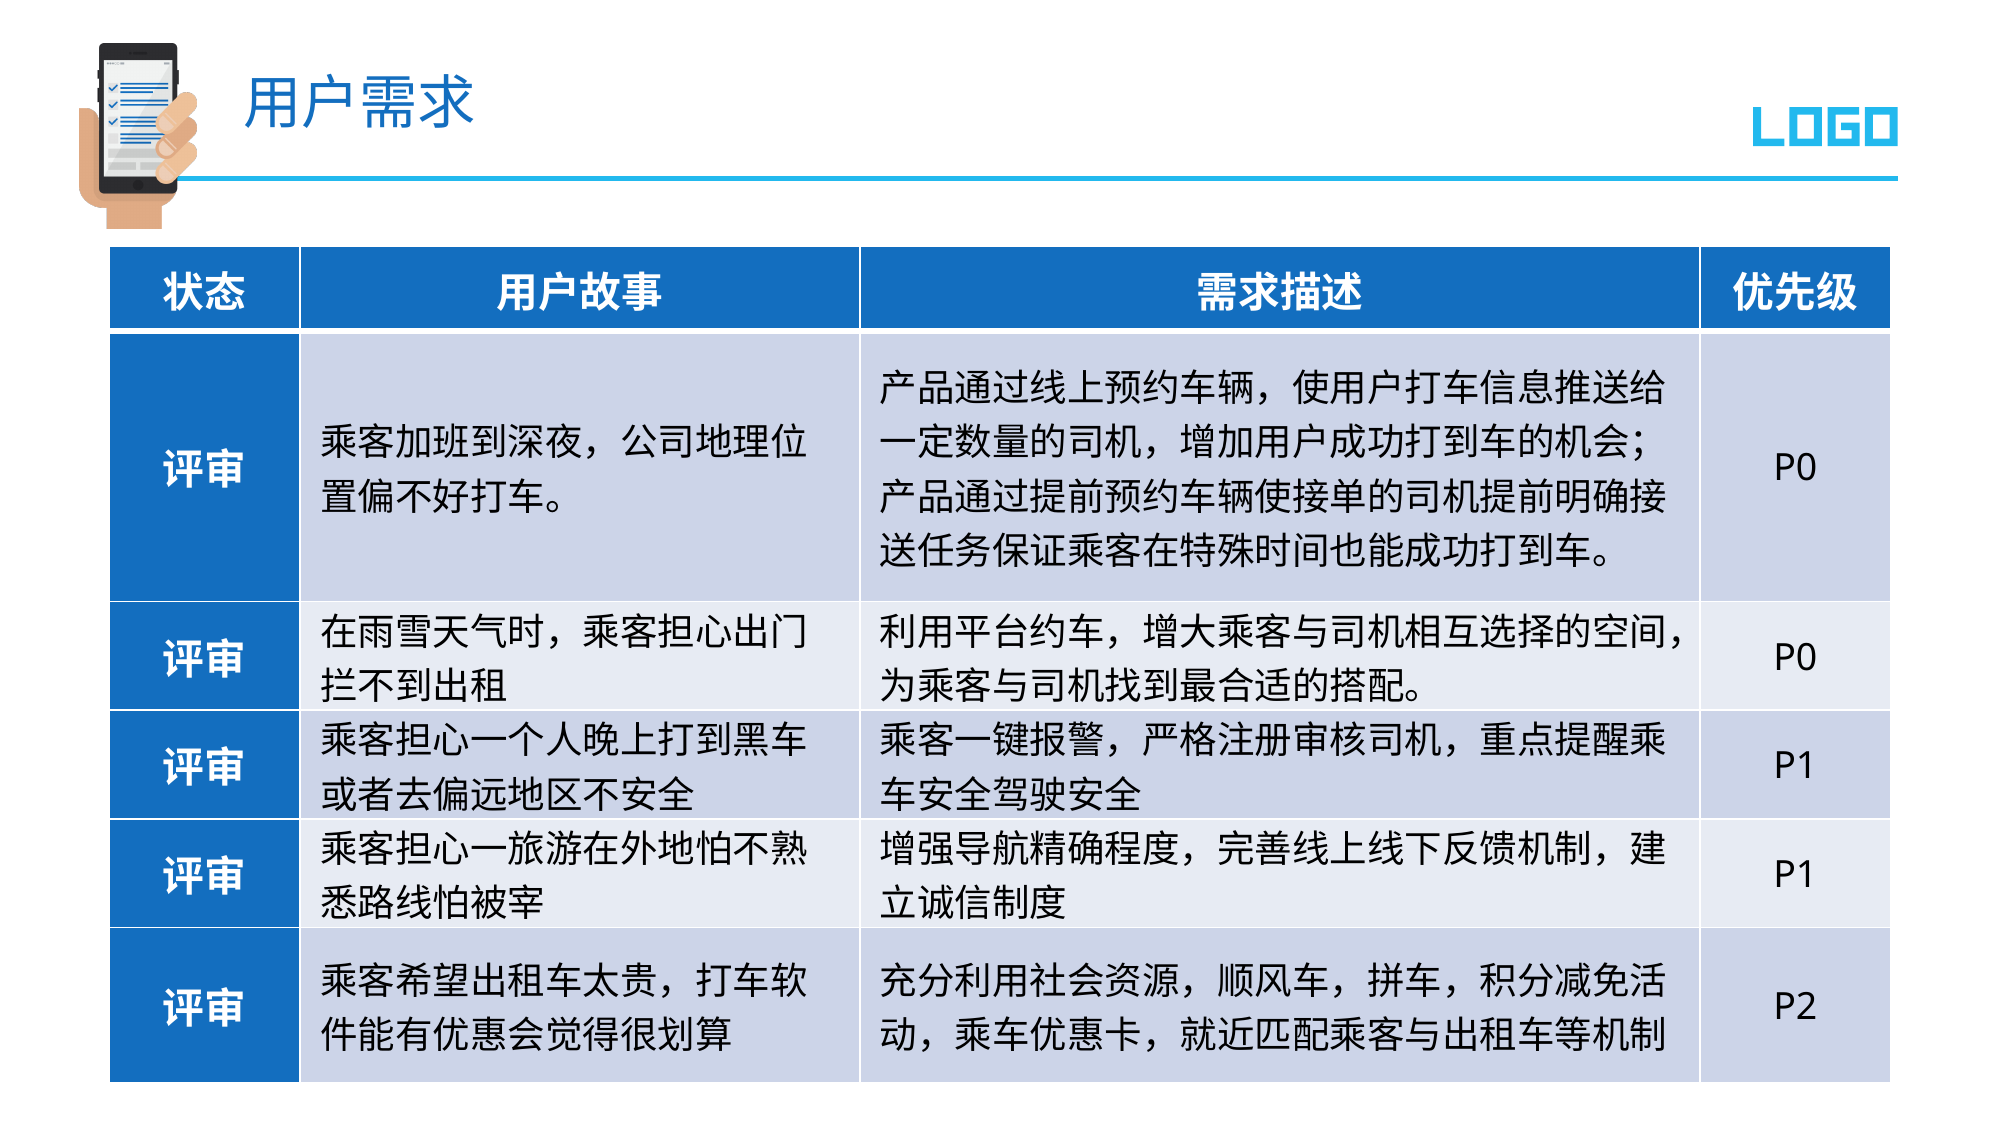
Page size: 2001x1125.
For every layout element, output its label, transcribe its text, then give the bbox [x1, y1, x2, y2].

table_cell 乘客加班到深夜，公司地理位置偏不好打车。 [301, 334, 859, 601]
table_header 需求描述 [861, 247, 1699, 328]
table_cell P2 [1701, 928, 1890, 1082]
table_header 优先级 [1701, 247, 1890, 328]
table_header 状态 [110, 247, 299, 328]
text_box 用户需求 [228, 57, 1909, 144]
table_cell 在雨雪天气时，乘客担心出门拦不到出租 [301, 602, 859, 709]
table_cell P1 [1701, 820, 1890, 927]
table_cell 评审 [110, 928, 299, 1082]
table_cell 乘客担心一旅游在外地怕不熟悉路线怕被宰 [301, 820, 859, 927]
table_cell P0 [1701, 334, 1890, 601]
table_cell 增强导航精确程度，完善线上线下反馈机制，建立诚信制度 [861, 820, 1699, 927]
picture [79, 43, 197, 229]
table_cell 评审 [110, 820, 299, 927]
table_cell 产品通过线上预约车辆，使用户打车信息推送给一定数量的司机，增加用户成功打到车的机会；产品通过提前预约车辆使接单的司机提前明确接送任务保证乘客在特殊时间也能成功打到车。 [861, 334, 1699, 601]
table_cell 乘客一键报警，严格注册审核司机，重点提醒乘车安全驾驶安全 [861, 711, 1699, 818]
table_cell 乘客担心一个人晚上打到黑车或者去偏远地区不安全 [301, 711, 859, 818]
table_cell 评审 [110, 711, 299, 818]
table_cell P1 [1701, 711, 1890, 818]
table_cell P0 [1701, 602, 1890, 709]
table_cell 评审 [110, 602, 299, 709]
table_cell 充分利用社会资源，顺风车，拼车，积分减免活动，乘车优惠卡，就近匹配乘客与出租车等机制 [861, 928, 1699, 1082]
table_cell 评审 [110, 334, 299, 601]
table_cell 利用平台约车，增大乘客与司机相互选择的空间，为乘客与司机找到最合适的搭配。 [861, 602, 1699, 709]
table_cell 乘客希望出租车太贵，打车软件能有优惠会觉得很划算 [301, 928, 859, 1082]
table_header 用户故事 [301, 247, 859, 328]
